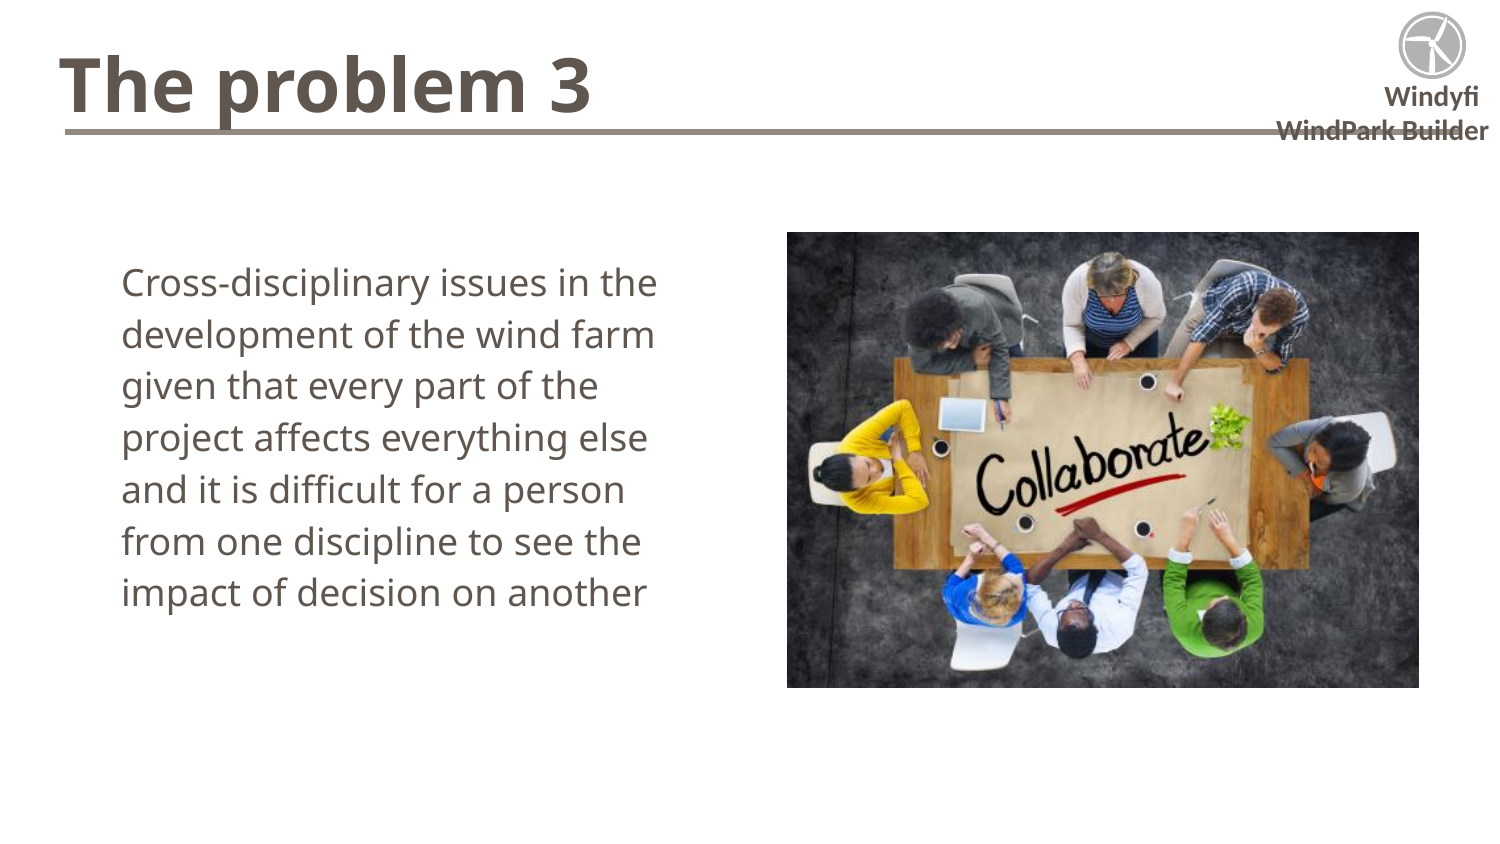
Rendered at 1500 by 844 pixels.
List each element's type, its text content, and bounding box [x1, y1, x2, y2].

picture [787, 232, 1419, 688]
text_box The problem 3 [43, 22, 897, 149]
text_box WindPark Builder [1261, 95, 1500, 142]
title Cross-disciplinary issues in the development of the wind farm given that every part of the project affects everything else and it is difficult for a person from one discipline to see the impact of decision on another [105, 237, 710, 741]
